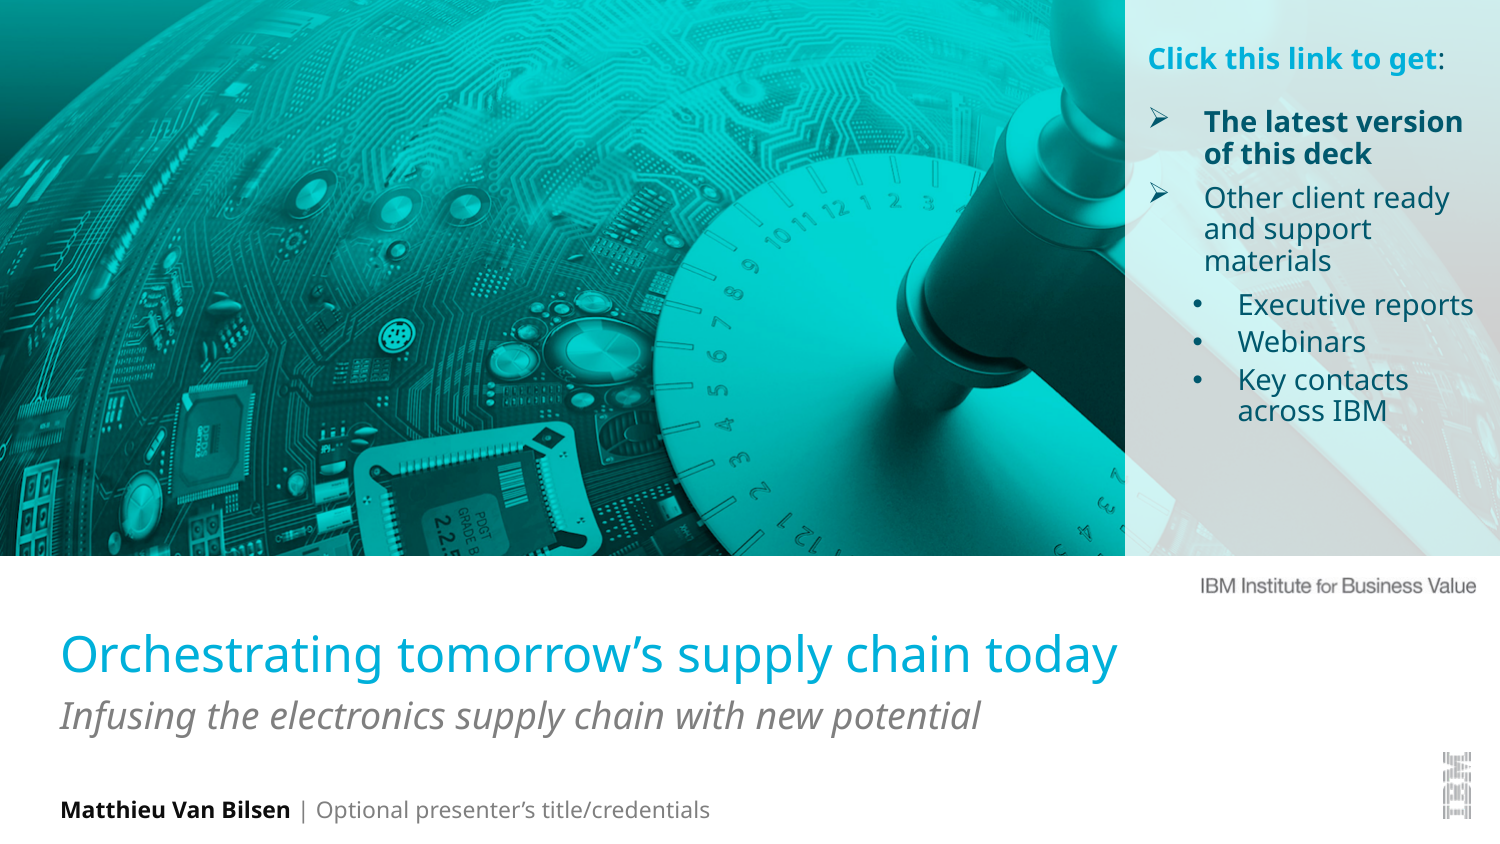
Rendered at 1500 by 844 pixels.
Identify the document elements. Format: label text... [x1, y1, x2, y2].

text_box Matthieu Van Bilsen | Optional presenter’s title/credentials [59, 767, 1396, 823]
picture [0, 0, 1500, 556]
list Infusing the electronics supply chain with new potential [60, 692, 1395, 734]
picture [1443, 752, 1471, 819]
title Orchestrating tomorrow’s supply chain today [60, 629, 1350, 692]
picture [1201, 577, 1477, 594]
